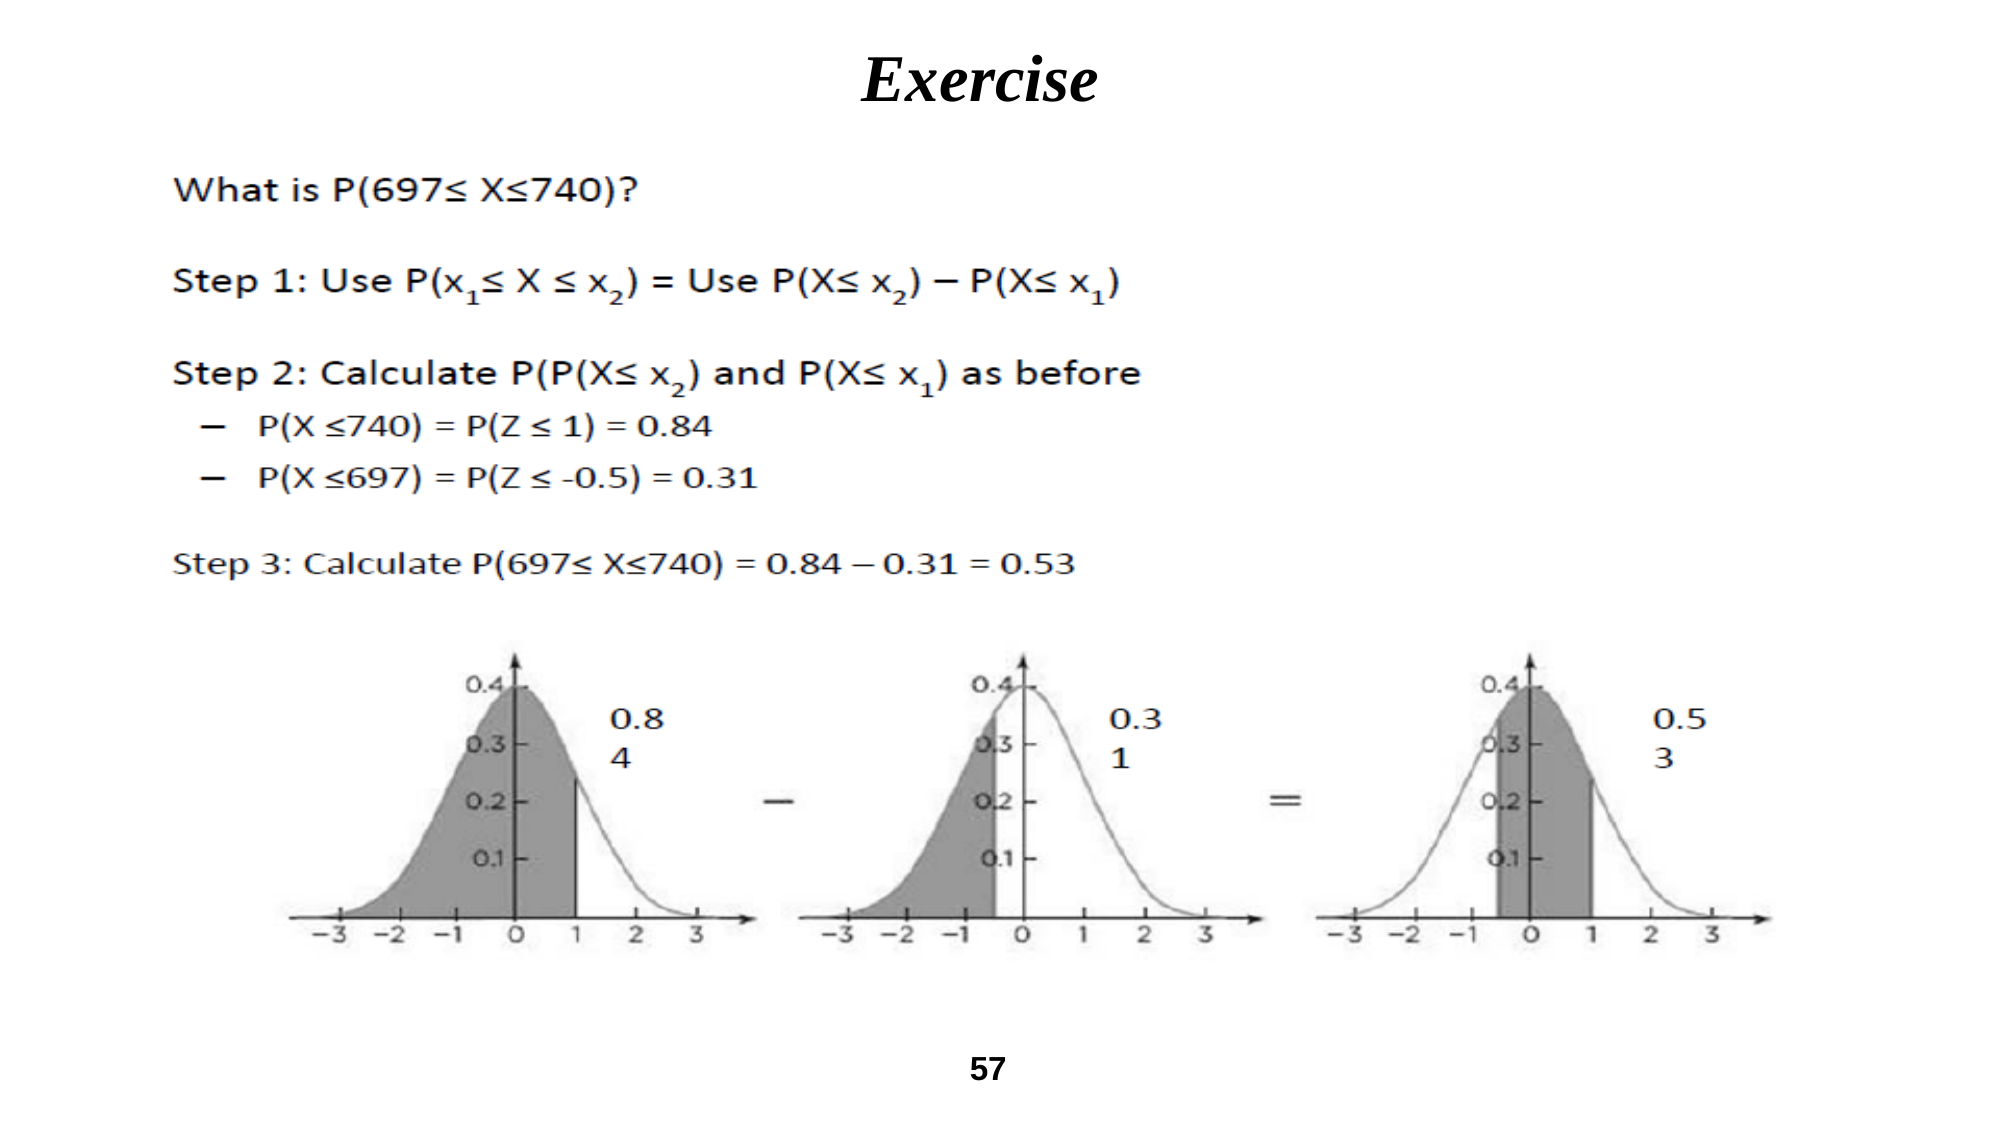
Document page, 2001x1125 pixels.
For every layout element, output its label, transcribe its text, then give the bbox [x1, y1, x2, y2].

title Exercise [21, 0, 1887, 223]
picture [151, 161, 1849, 964]
